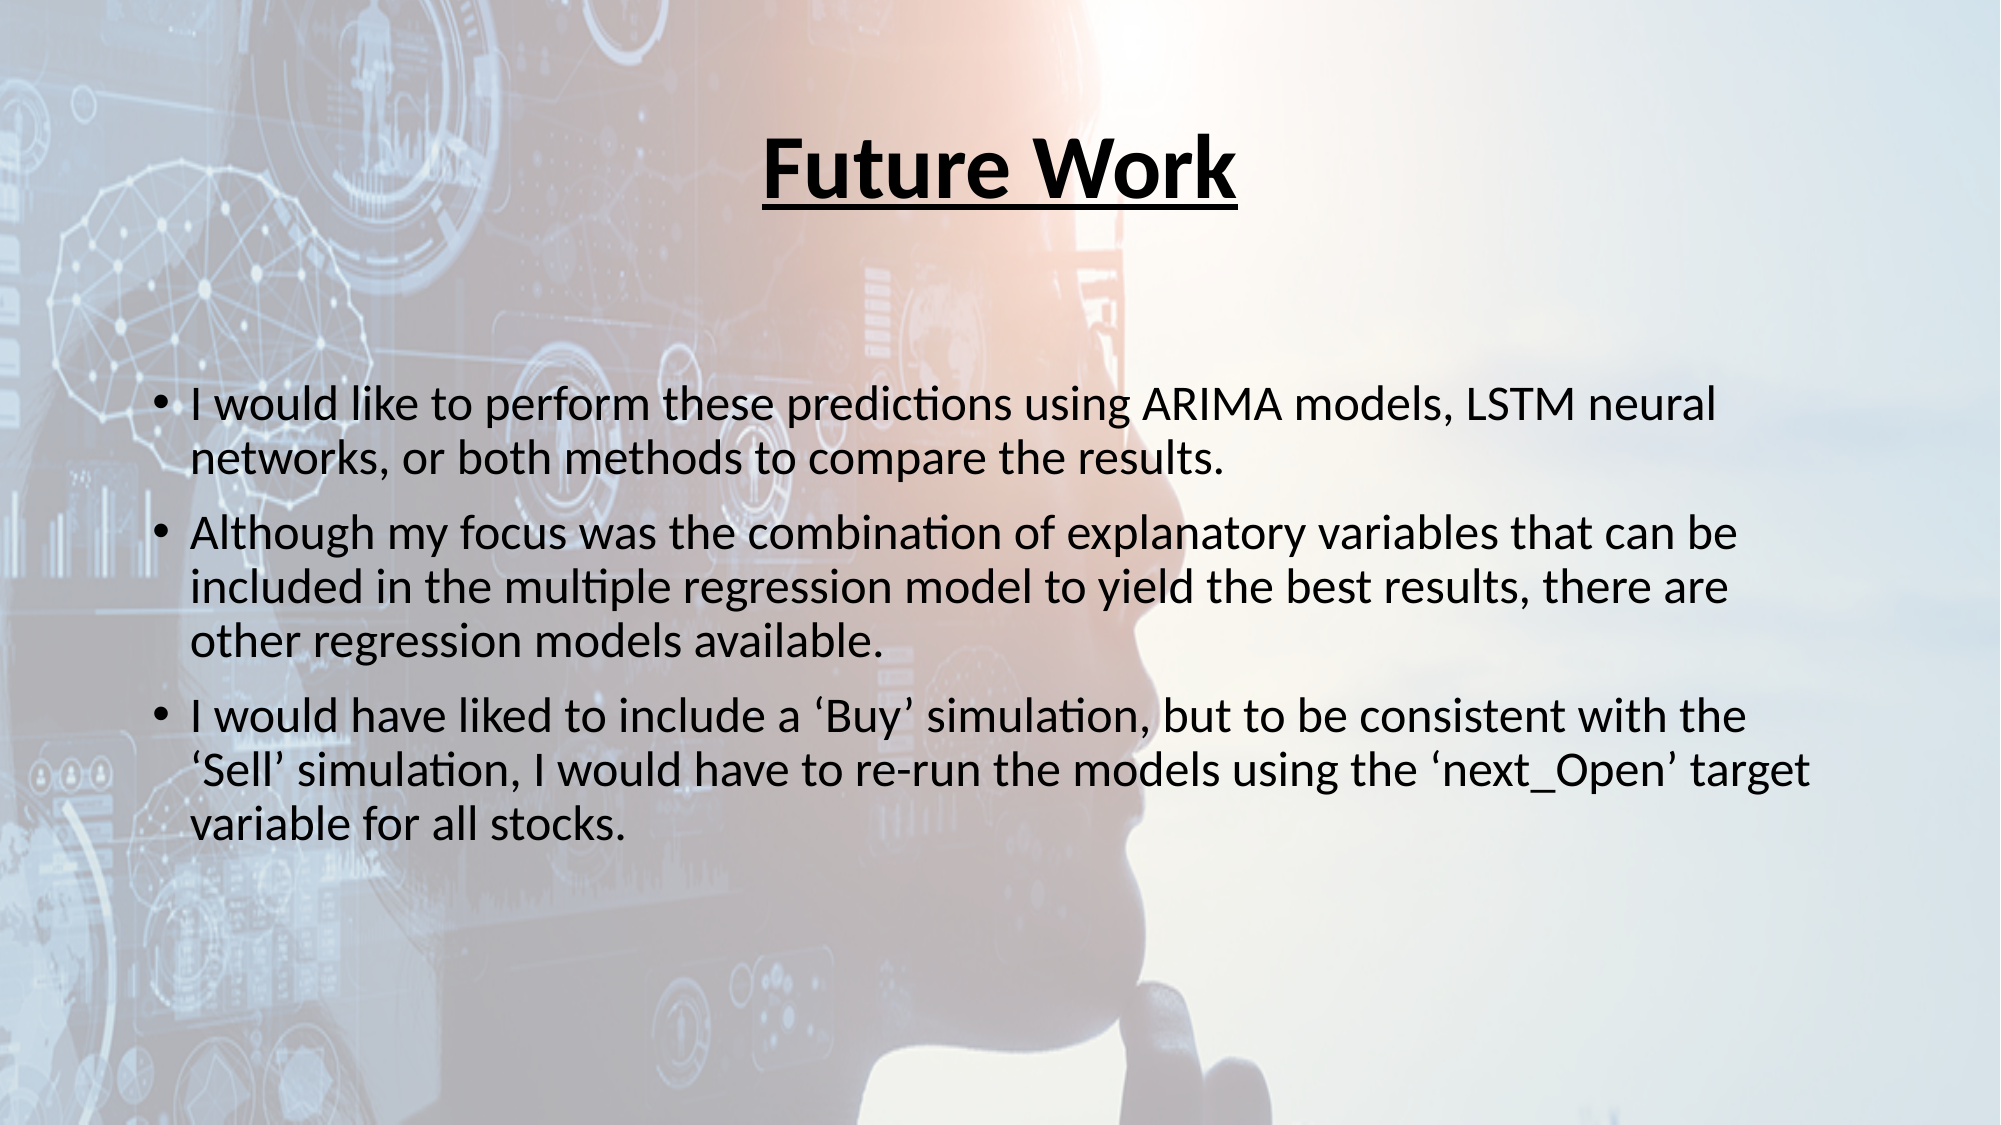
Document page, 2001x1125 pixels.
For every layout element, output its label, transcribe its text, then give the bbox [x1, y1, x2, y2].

list I would like to perform these predictions using ARIMA models, LSTM neural networks, or both methods to compare the results. Although my focus was the combination of explanatory variables that can be included in the multiple regression model to yield the best results, there are other regression models available. I would have liked to include a ‘Buy’ simulation, but to be consistent with the ‘Sell’ simulation, I would have to re-run the models using the ‘next_Open’ target variable for all stocks. [137, 299, 1863, 1014]
title Future Work [137, 59, 1863, 278]
